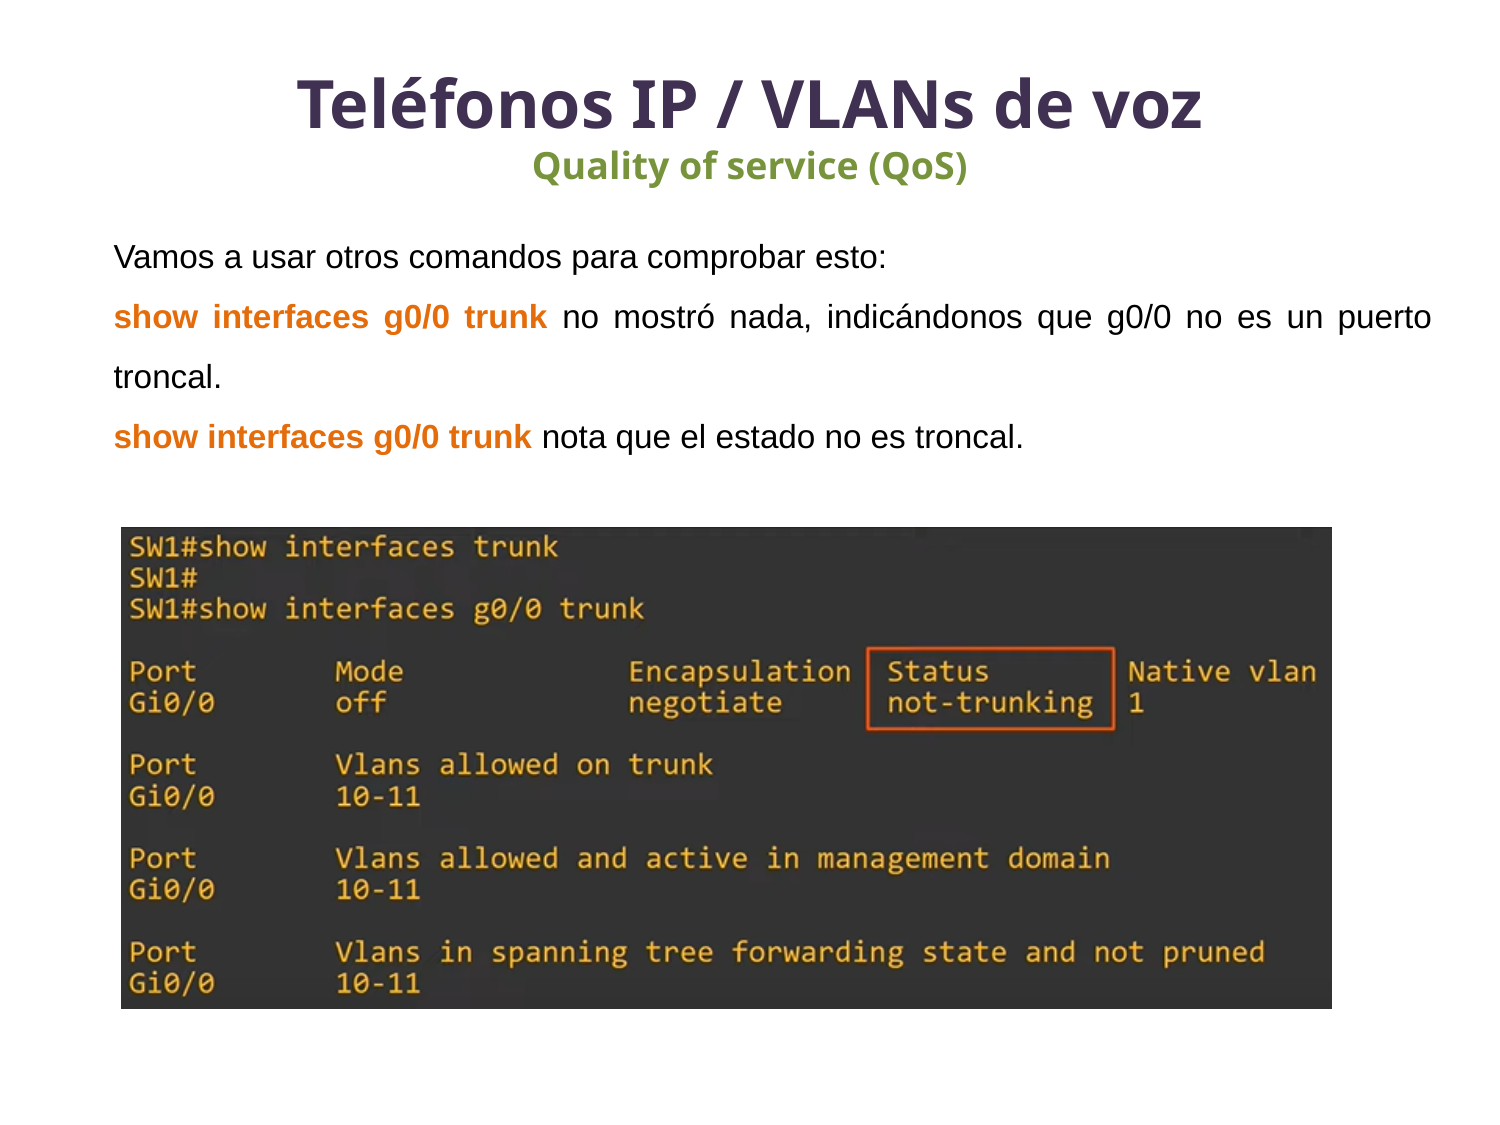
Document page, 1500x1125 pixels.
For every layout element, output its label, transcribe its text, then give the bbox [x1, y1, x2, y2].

text_box Teléfonos IP / VLANs de voz Quality of service (QoS) [168, 30, 1332, 219]
list Vamos a usar otros comandos para comprobar esto: show interfaces g0/0 trunk no mostró nada, indicándonos que g0/0 no es un puerto troncal. show interfaces g0/0 trunk nota que el estado no es troncal. [51, 207, 1449, 480]
picture [121, 526, 1332, 1009]
